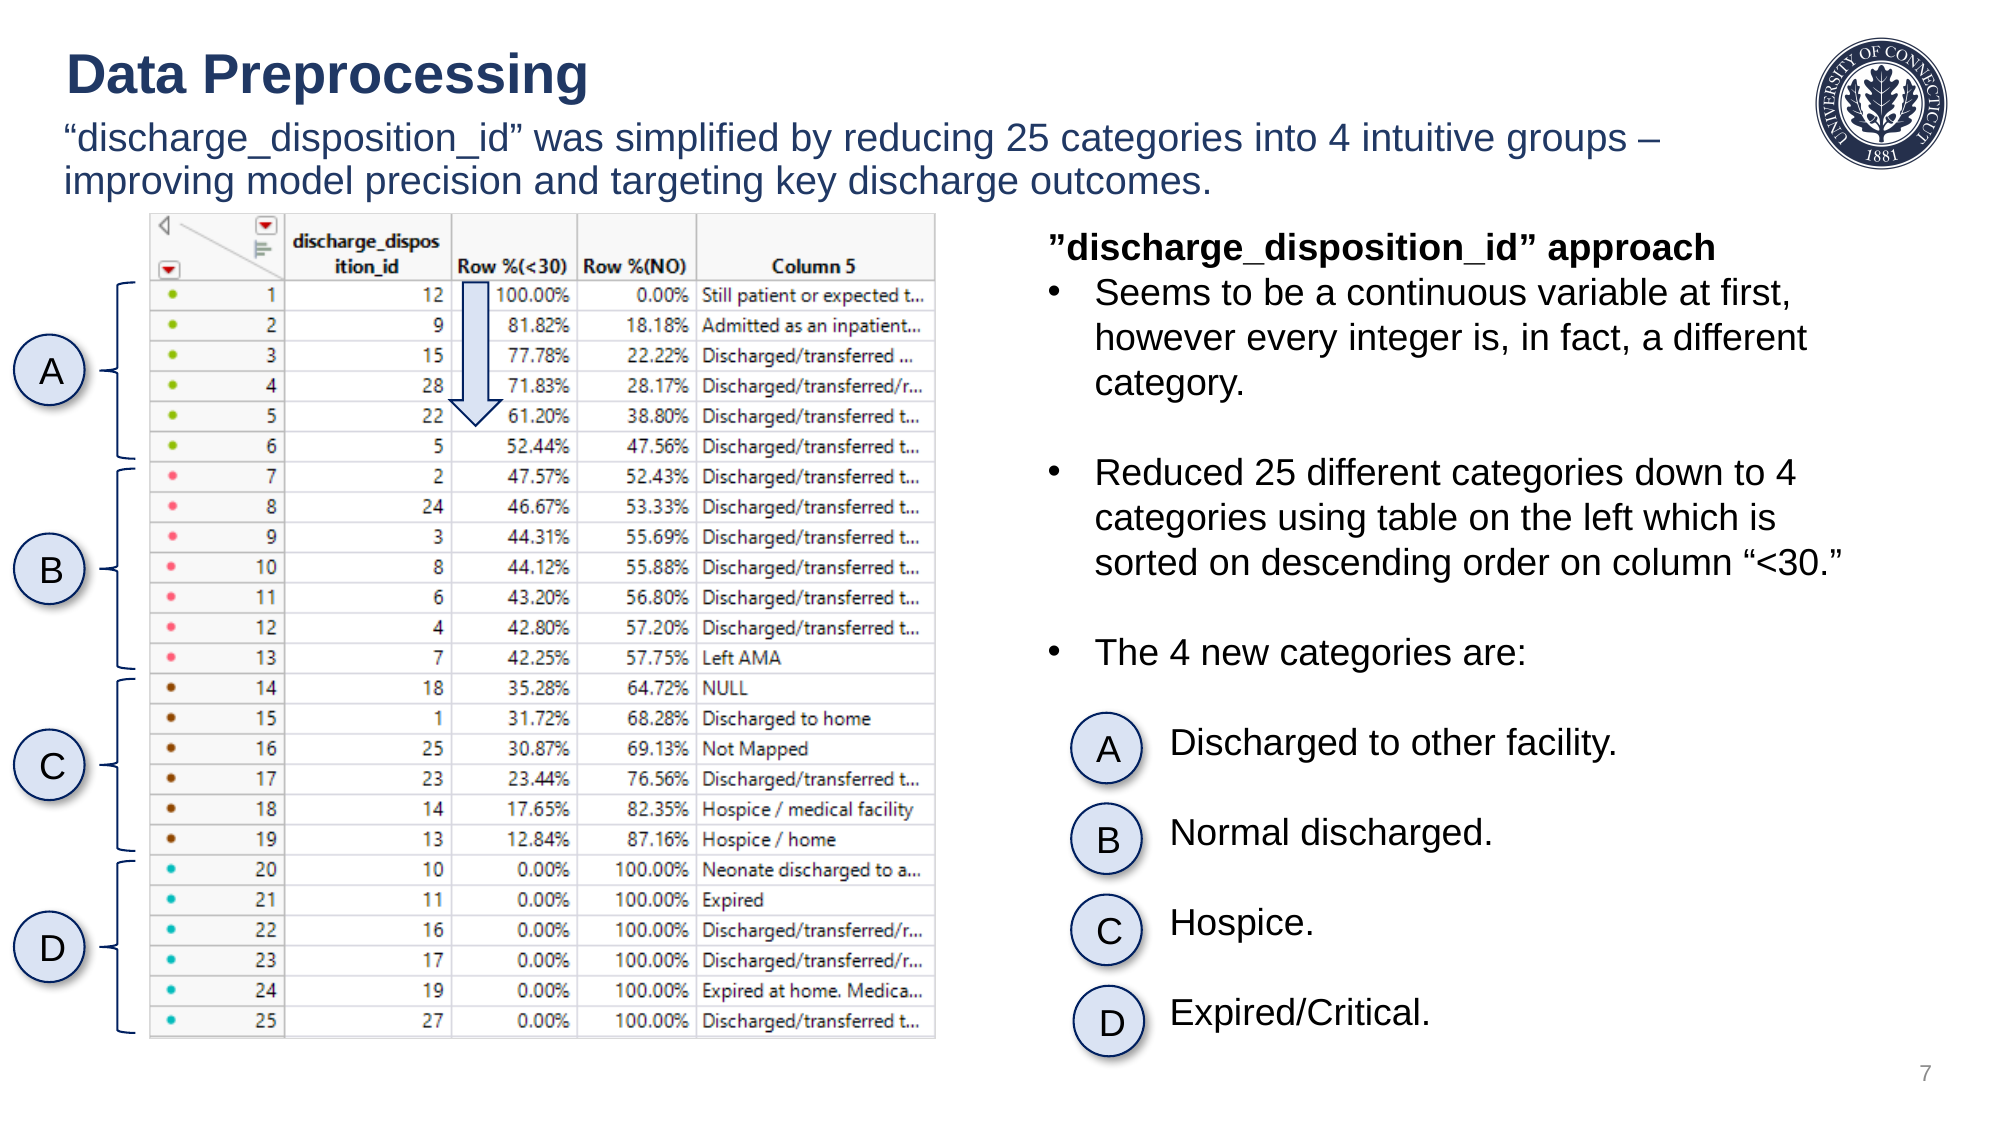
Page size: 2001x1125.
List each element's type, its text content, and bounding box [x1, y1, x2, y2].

text_box C [12, 728, 86, 802]
text_box D [12, 910, 86, 984]
text_box A [1070, 711, 1143, 785]
text_box B [12, 532, 86, 606]
text_box [99, 281, 136, 460]
picture [1815, 37, 1948, 170]
text_box ”discharge_disposition_id” approach Seems to be a continuous variable at first, however every integer is, in fact, a different category. Reduced 25 different categories down to 4 categories using table on the left which is sorted on descending order on column “<30.” The 4 new categories are: Discharged to other facility. Normal discharged. Hospice. Expired/Critical. [1032, 215, 1878, 1035]
text_box A [12, 333, 86, 407]
text_box C [1070, 893, 1143, 967]
title Data Preprocessing [51, 37, 1702, 113]
text_box [99, 678, 136, 852]
text_box [99, 468, 136, 670]
text_box [99, 860, 136, 1034]
slide_number 7 [1497, 1042, 1948, 1103]
picture [149, 213, 936, 1039]
text_box B [1070, 802, 1143, 875]
text_box “discharge_disposition_id” was simplified by reducing 25 categories into 4 intuitive groups – improving model precision and targeting key discharge outcomes. [48, 113, 1817, 208]
text_box D [1072, 984, 1146, 1058]
